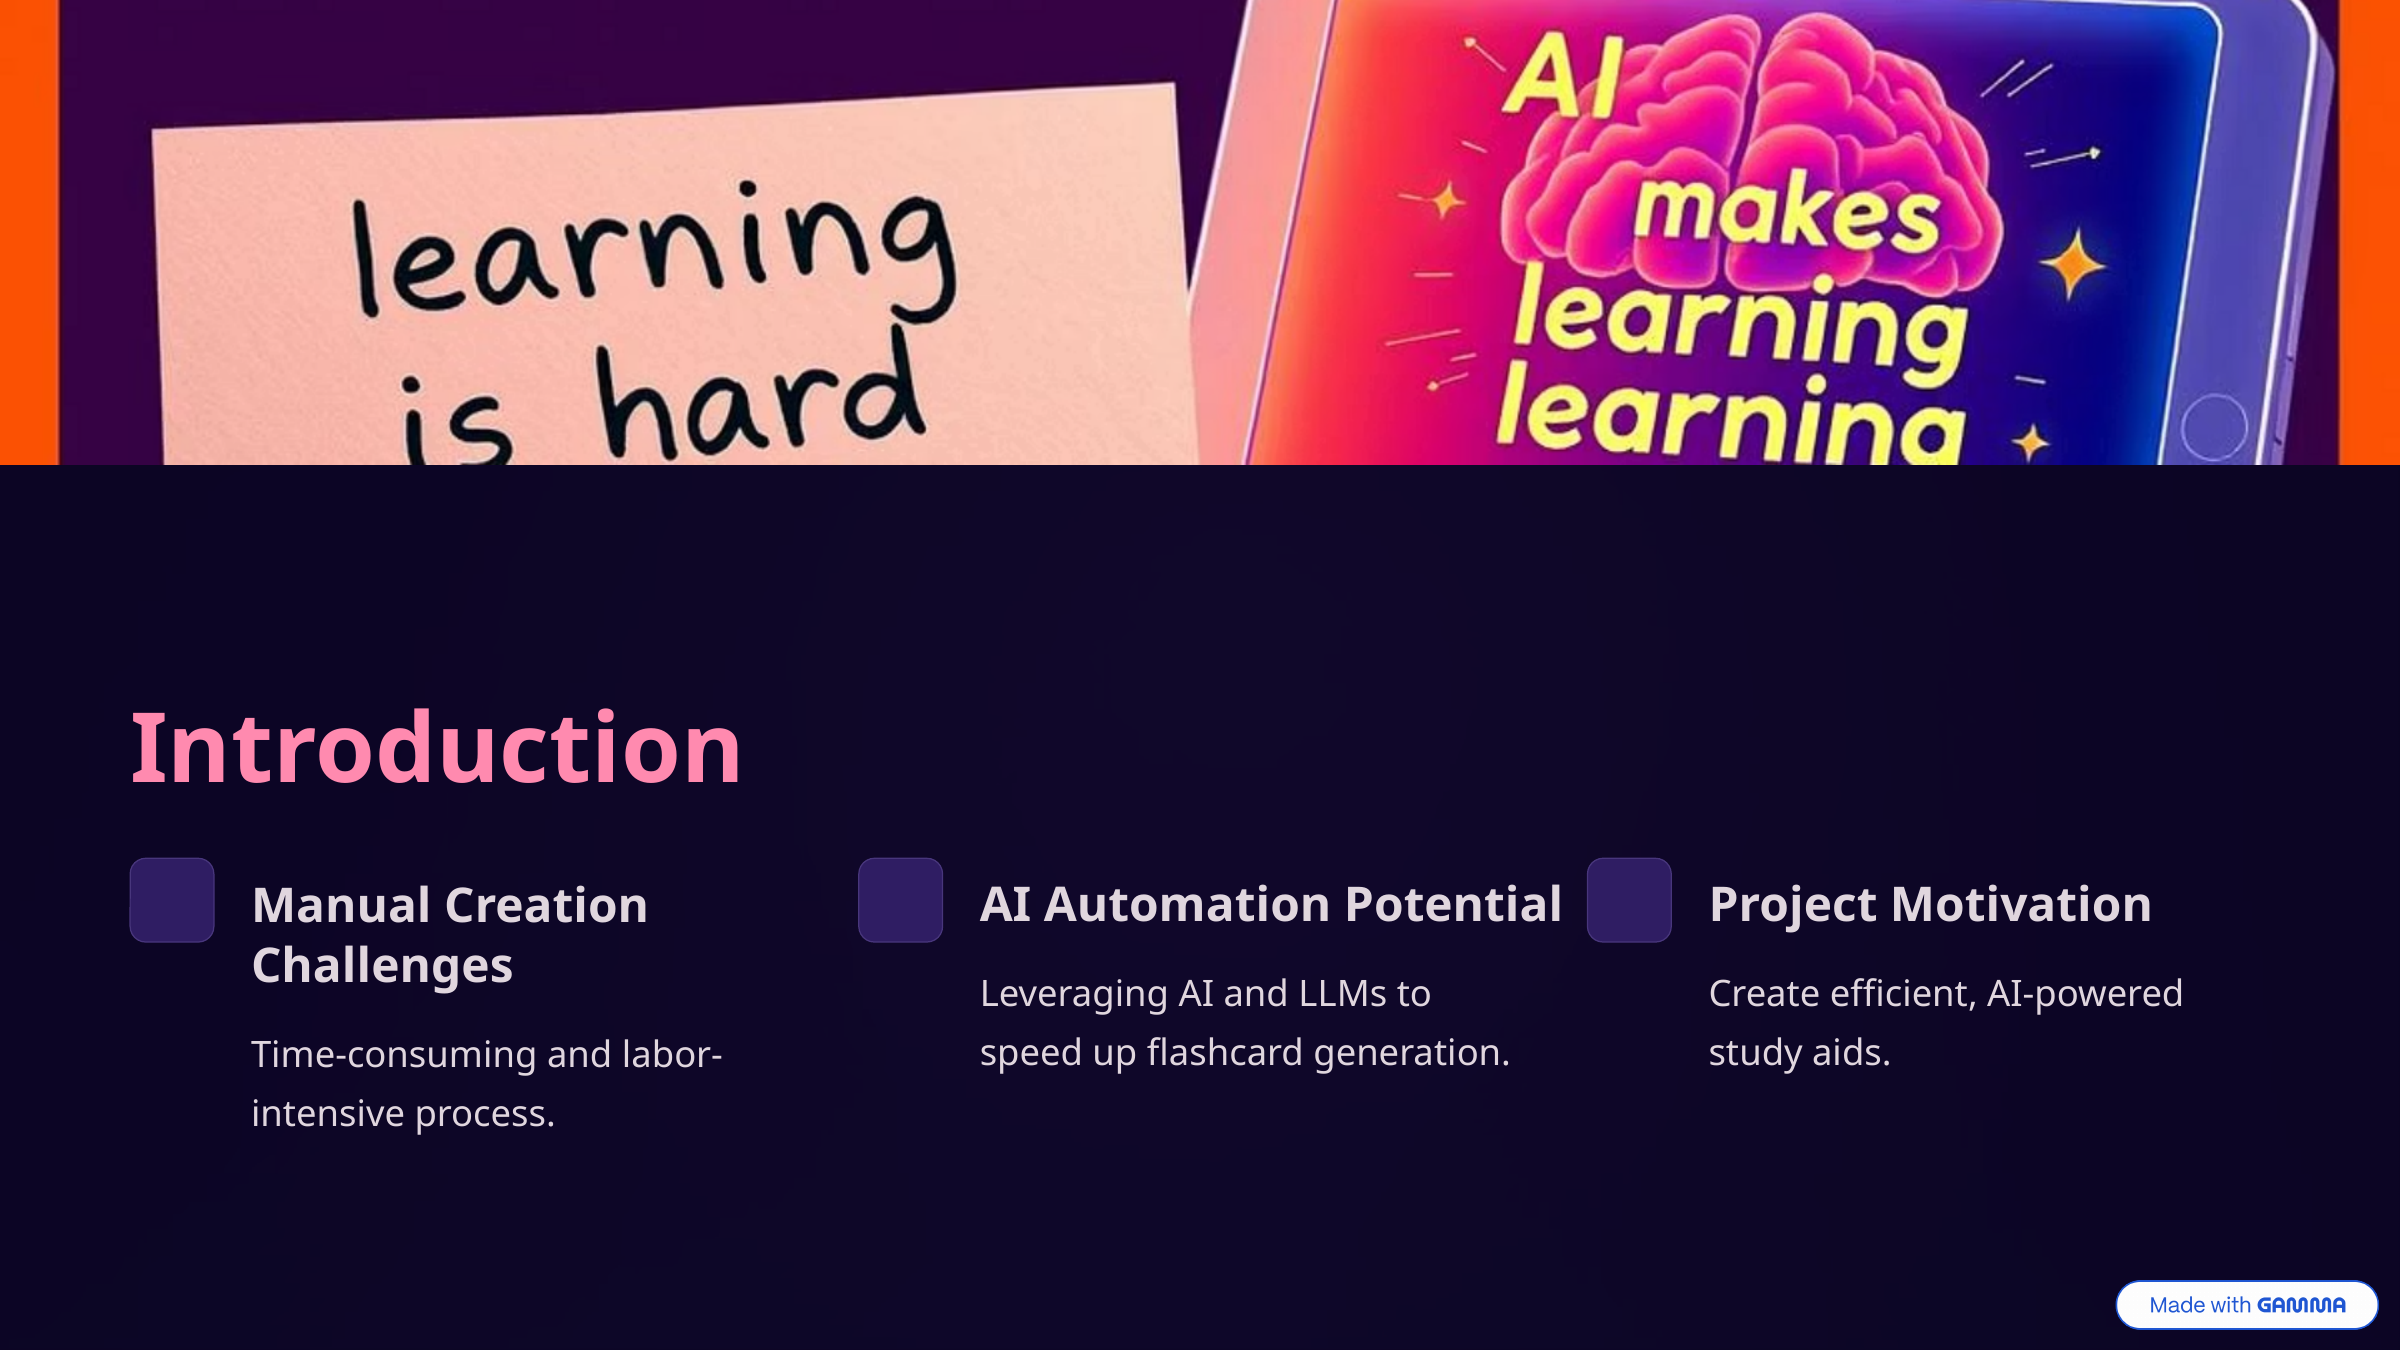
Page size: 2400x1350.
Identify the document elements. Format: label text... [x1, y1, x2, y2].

text_box [1587, 858, 1672, 943]
text_box Manual Creation Challenges [251, 871, 813, 994]
text_box Create efficient, AI-powered study aids. [1708, 954, 2270, 1074]
picture [2106, 1271, 2389, 1339]
picture [0, 0, 2400, 466]
text_box Project Motivation [1708, 871, 2197, 933]
text_box [858, 858, 943, 943]
text_box AI Automation Potential [979, 871, 1525, 933]
text_box Introduction [130, 680, 1107, 803]
text_box Leveraging AI and LLMs to speed up flashcard generation. [979, 954, 1541, 1074]
text_box [130, 858, 214, 943]
text_box Time-consuming and labor-intensive process. [251, 1015, 813, 1135]
